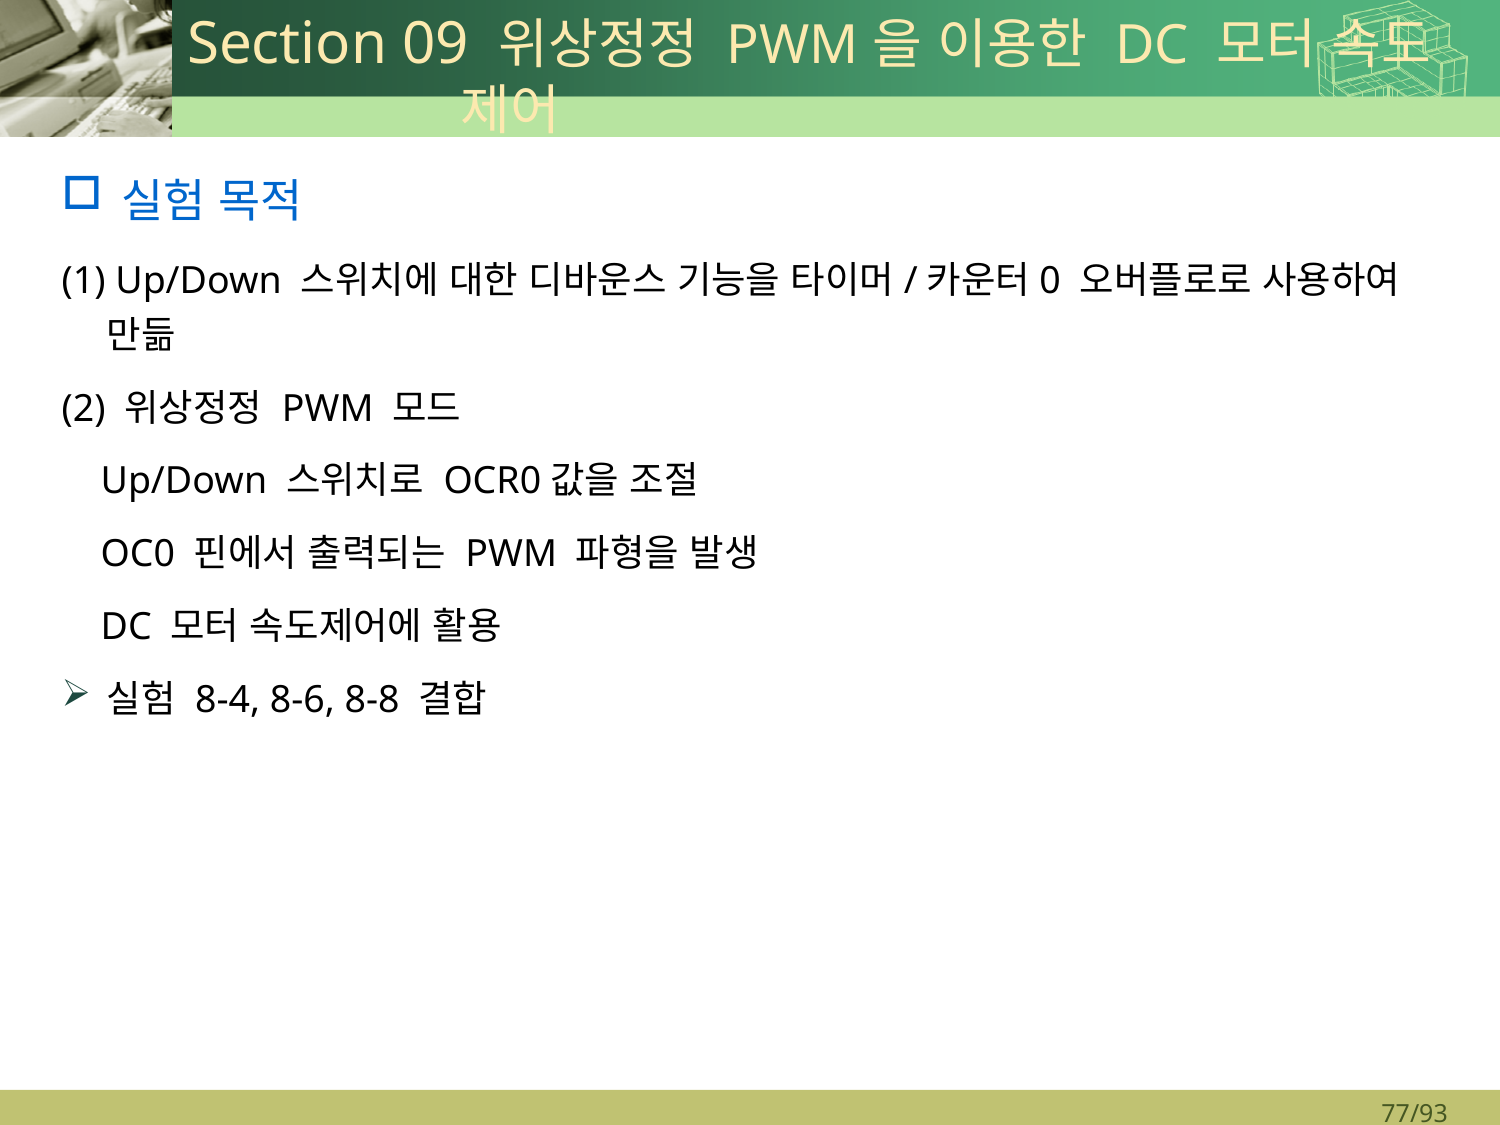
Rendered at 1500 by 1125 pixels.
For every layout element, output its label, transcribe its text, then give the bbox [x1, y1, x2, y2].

text_box [0, 0, 1500, 75]
picture [0, 75, 1500, 151]
title Section 09 위상정정 PWM을 이용한 DC 모터 속도 제어 [172, 75, 1500, 94]
list 실험 목적 (1) Up/Down 스위치에 대한 디바운스 기능을 타이머/카운터0 오버플로로 사용하여 만듦 (2) 위상정정 PWM 모드 Up/Down 스위치로 OCR0값을 조절 OC0 핀에서 출력되는 PWM 파형을 발생 DC 모터 속도제어에 활용 실험 8-4, 8-6, 8-8 결합 [46, 164, 1459, 1067]
